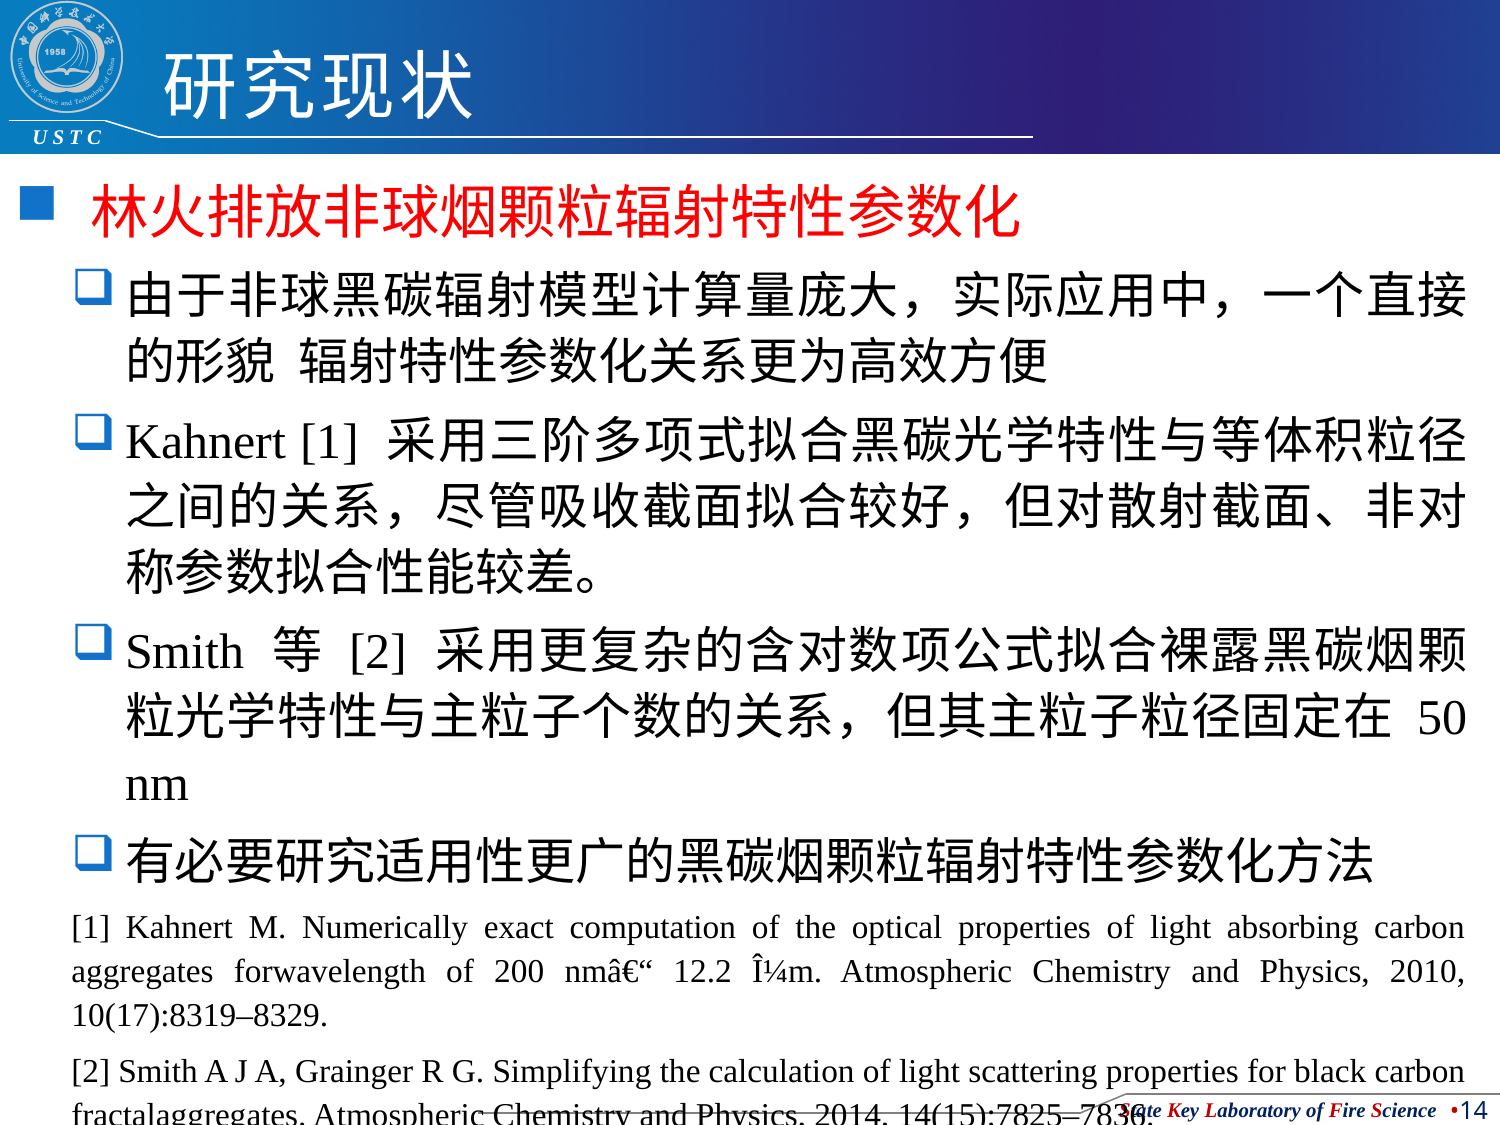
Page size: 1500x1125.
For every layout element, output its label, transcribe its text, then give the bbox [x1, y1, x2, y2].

picture [0, 0, 1500, 154]
list 林火排放非球烟颗粒辐射特性参数化 由于非球黑碳辐射模型计算量庞大，实际应用中，一个直接的形貌­辐射特性参数化关系更为高效方便 Kahnert [1] 采用三阶多项式拟合黑碳光学特性与等体积粒径之间的关系，尽管吸收截面拟合较好，但对散射截面、非对称参数拟合性能较差。 Smith 等 [2] 采用更复杂的含对数项公式拟合裸露黑碳烟颗粒光学特性与主粒子个数的关系，但其主粒子粒径固定在 50 nm 有必要研究适用性更广的黑碳烟颗粒辐射特性参数化方法 [1] Kahnert M. Numerically exact computation of the optical properties of light absorbing carbon aggregates forwavelength of 200 nmâ€“ 12.2 Î¼m. Atmospheric Chemistry and Physics, 2010, 10(17):8319–8329. [2] Smith A J A, Grainger R G. Simplifying the calculation of light scattering properties for black carbon fractalaggregates. Atmospheric Chemistry and Physics, 2014, 14(15):7825–7836. [0, 160, 1483, 1047]
title 研究现状 [147, 30, 1395, 127]
